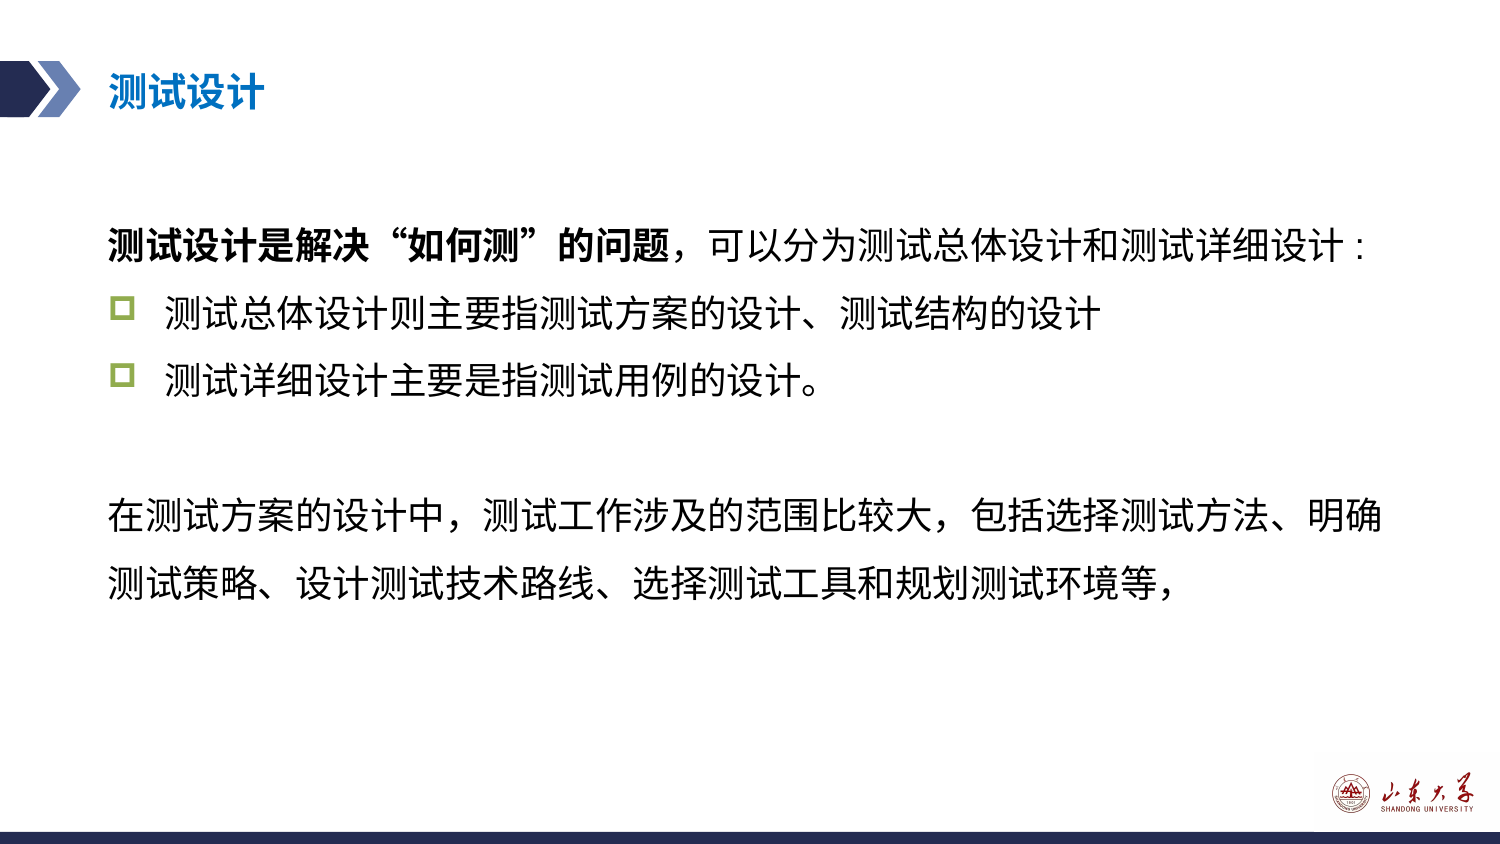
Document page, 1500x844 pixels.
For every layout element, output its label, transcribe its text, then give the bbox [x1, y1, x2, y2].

title 测试设计 [93, 40, 838, 123]
text_box 测试设计是解决“如何测”的问题，可以分为测试总体设计和测试详细设计: 测试总体设计则主要指测试方案的设计、测试结构的设计 测试详细设计主要是指测试用例的设计。 在测试方案的设计中，测试工作涉及的范围比较大，包括选择测试方法、明确测试策略、设计测试技术路线、选择测试工具和规划测试环境等， [93, 192, 1400, 613]
